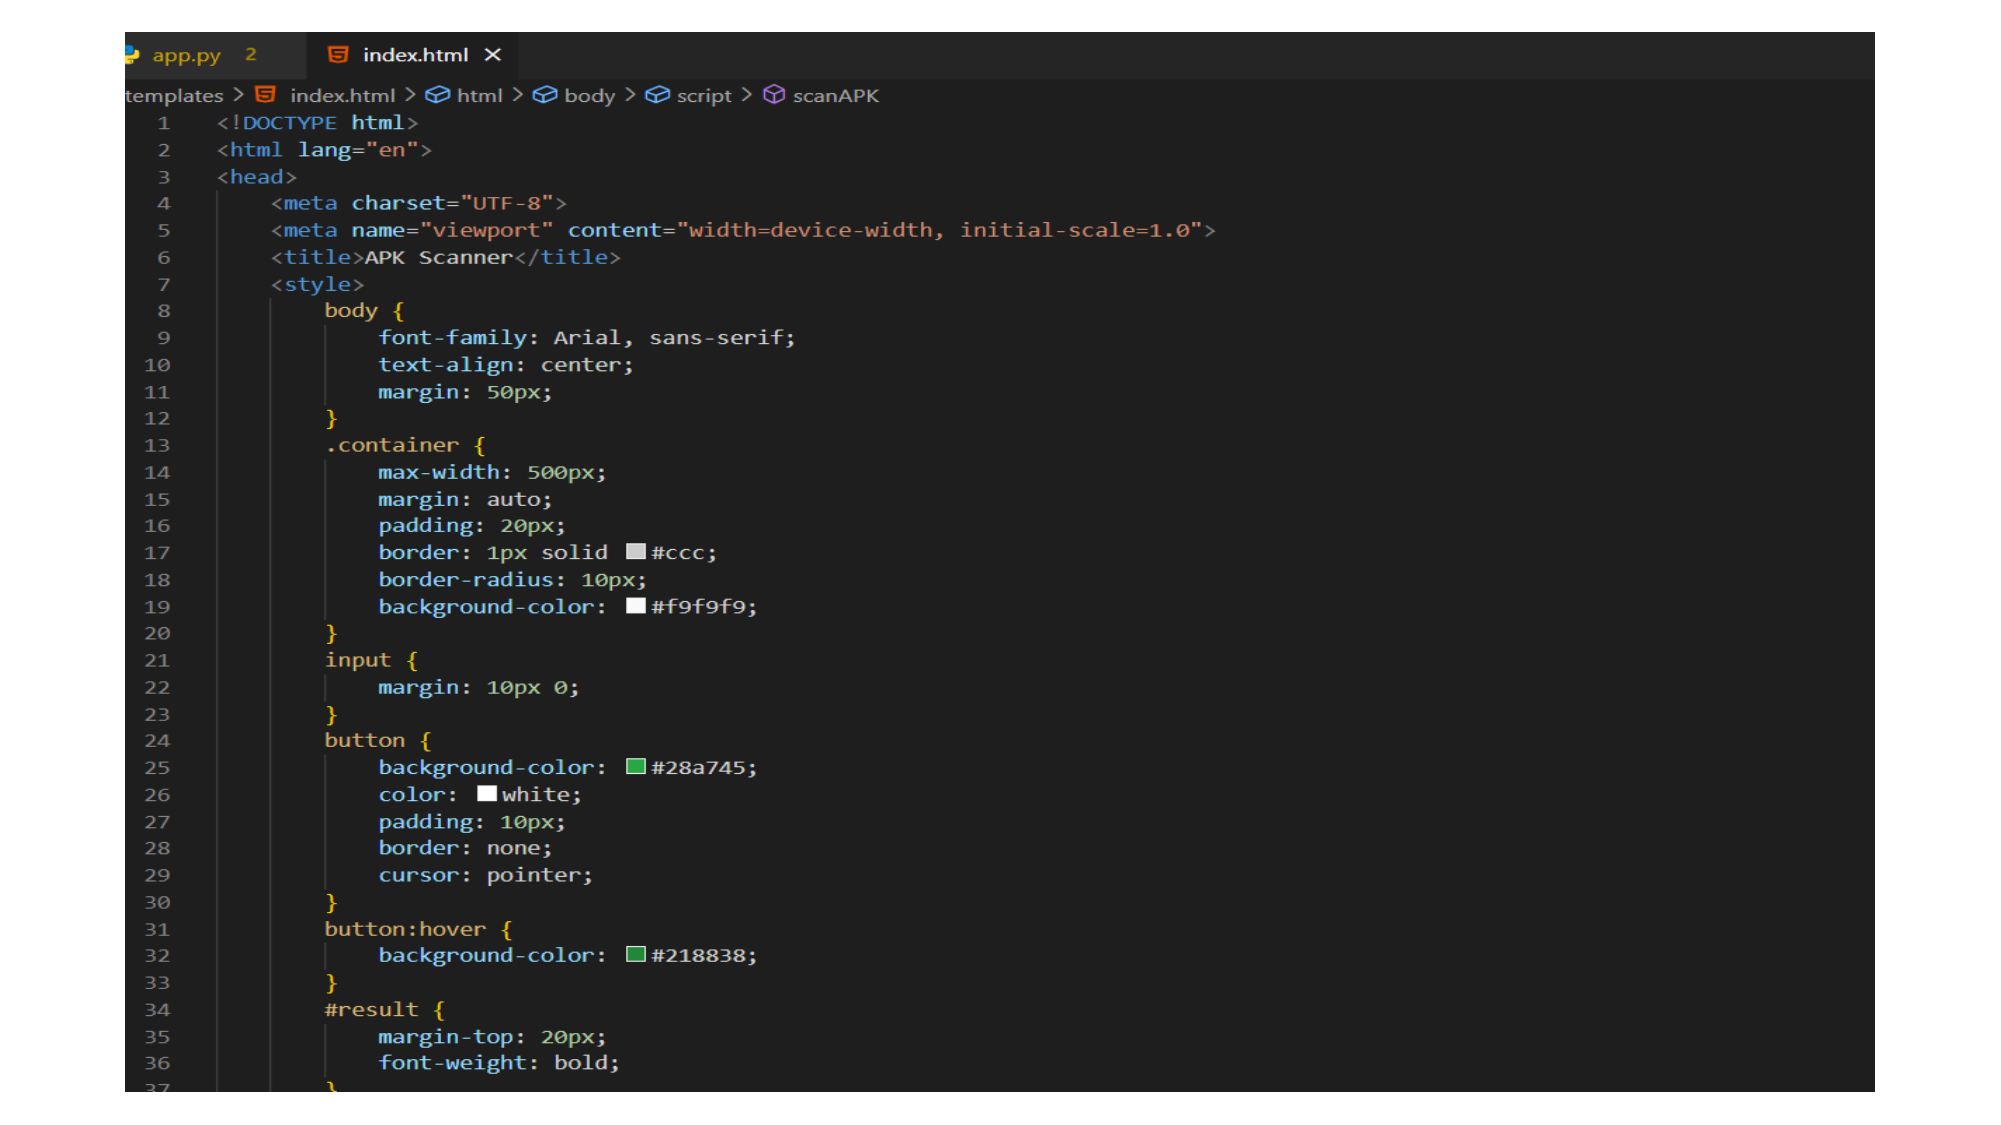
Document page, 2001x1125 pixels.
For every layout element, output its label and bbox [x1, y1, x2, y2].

picture [125, 32, 1875, 1092]
